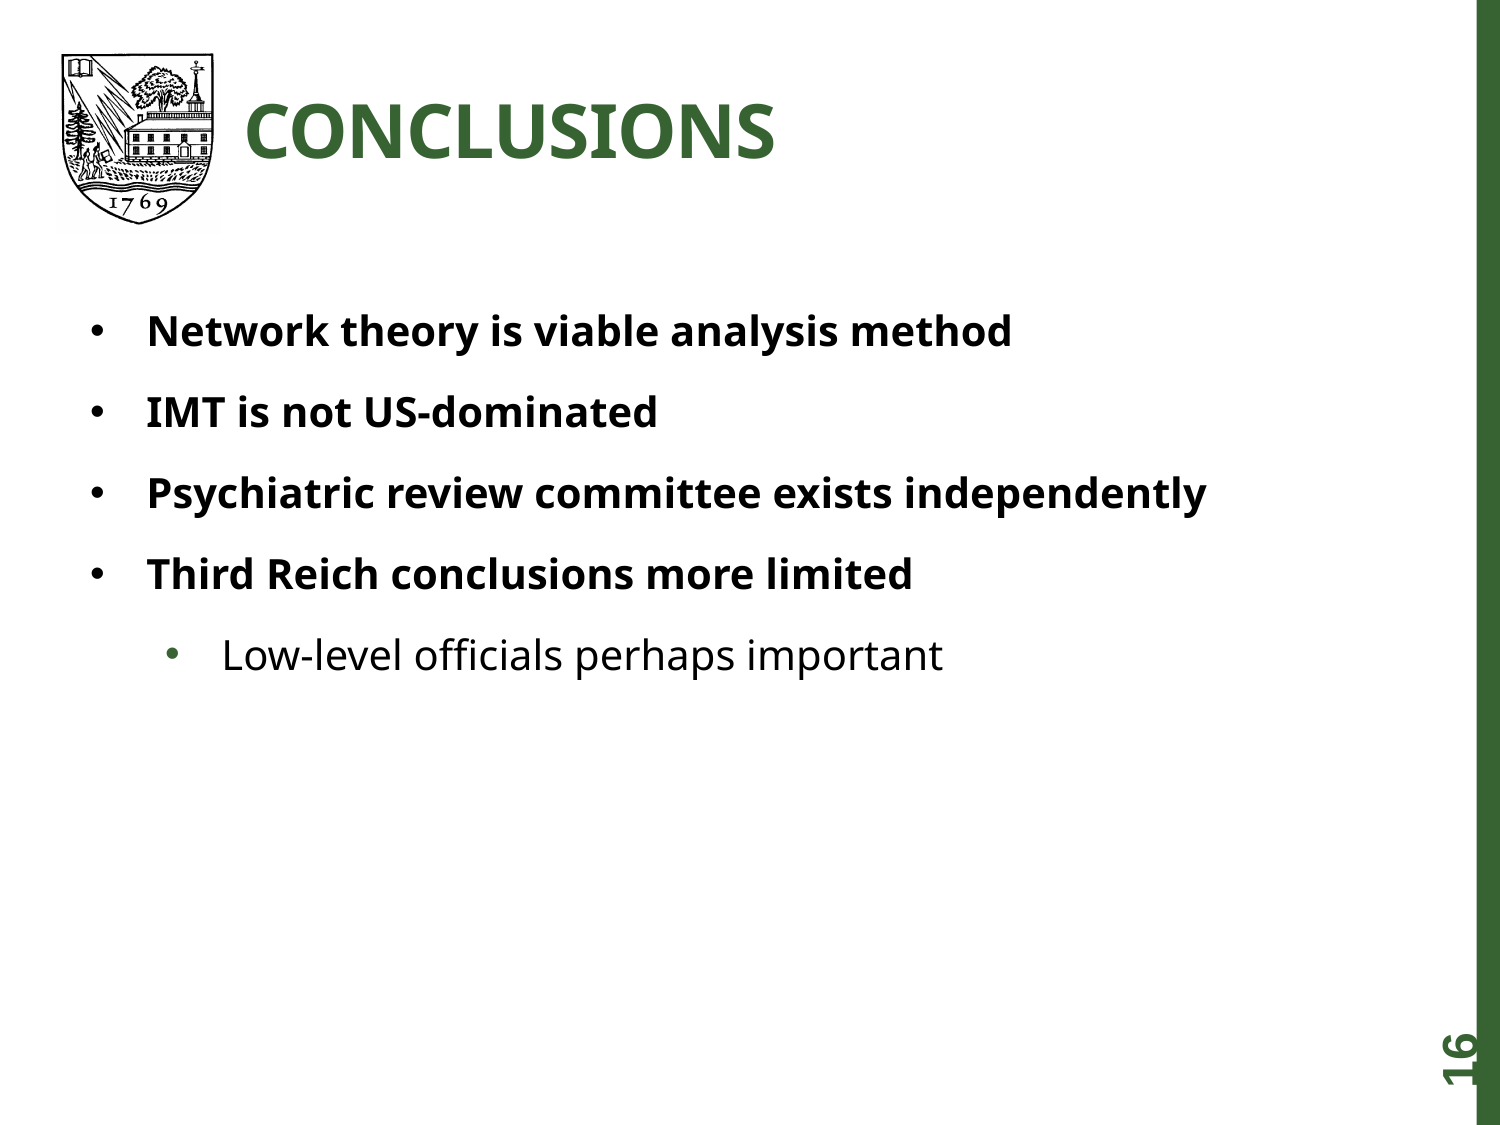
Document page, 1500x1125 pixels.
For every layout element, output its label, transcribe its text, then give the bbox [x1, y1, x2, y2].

slide_number 16 [1427, 887, 1488, 1104]
picture [56, 51, 221, 234]
title Conclusions [228, 47, 1484, 181]
list Network theory is viable analysis method IMT is not US-dominated Psychiatric review committee exists independently Third Reich conclusions more limited Low-level officials perhaps important [75, 287, 1394, 1005]
